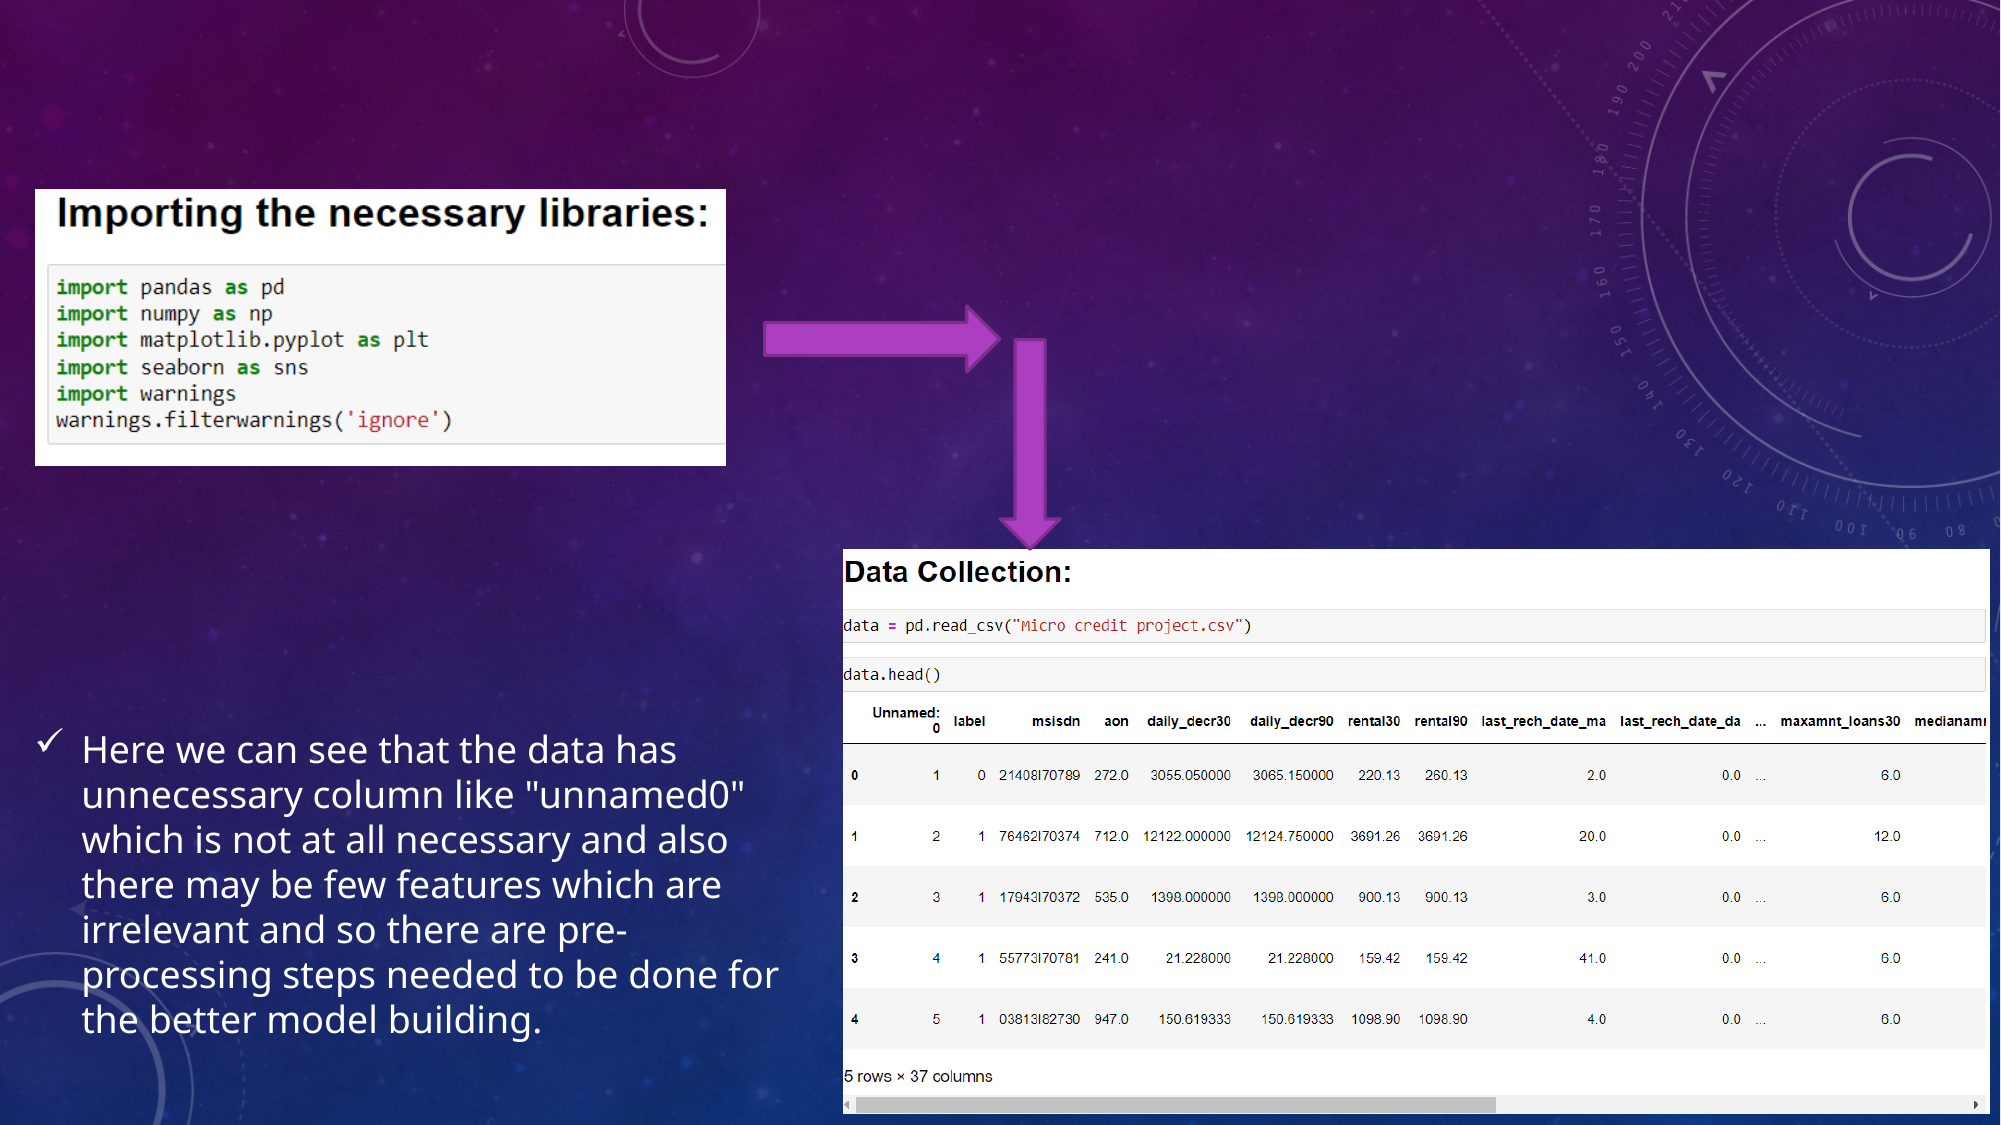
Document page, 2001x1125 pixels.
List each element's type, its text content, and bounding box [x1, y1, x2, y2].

picture [0, 0, 2001, 1125]
text_box [998, 338, 1062, 548]
text_box [763, 304, 1002, 374]
text_box Here we can see that the data has unnecessary column like "unnamed0" which is not at all necessary and also there may be few features which are irrelevant and so there are pre-processing steps needed to be done for the better model building. [19, 719, 828, 1049]
